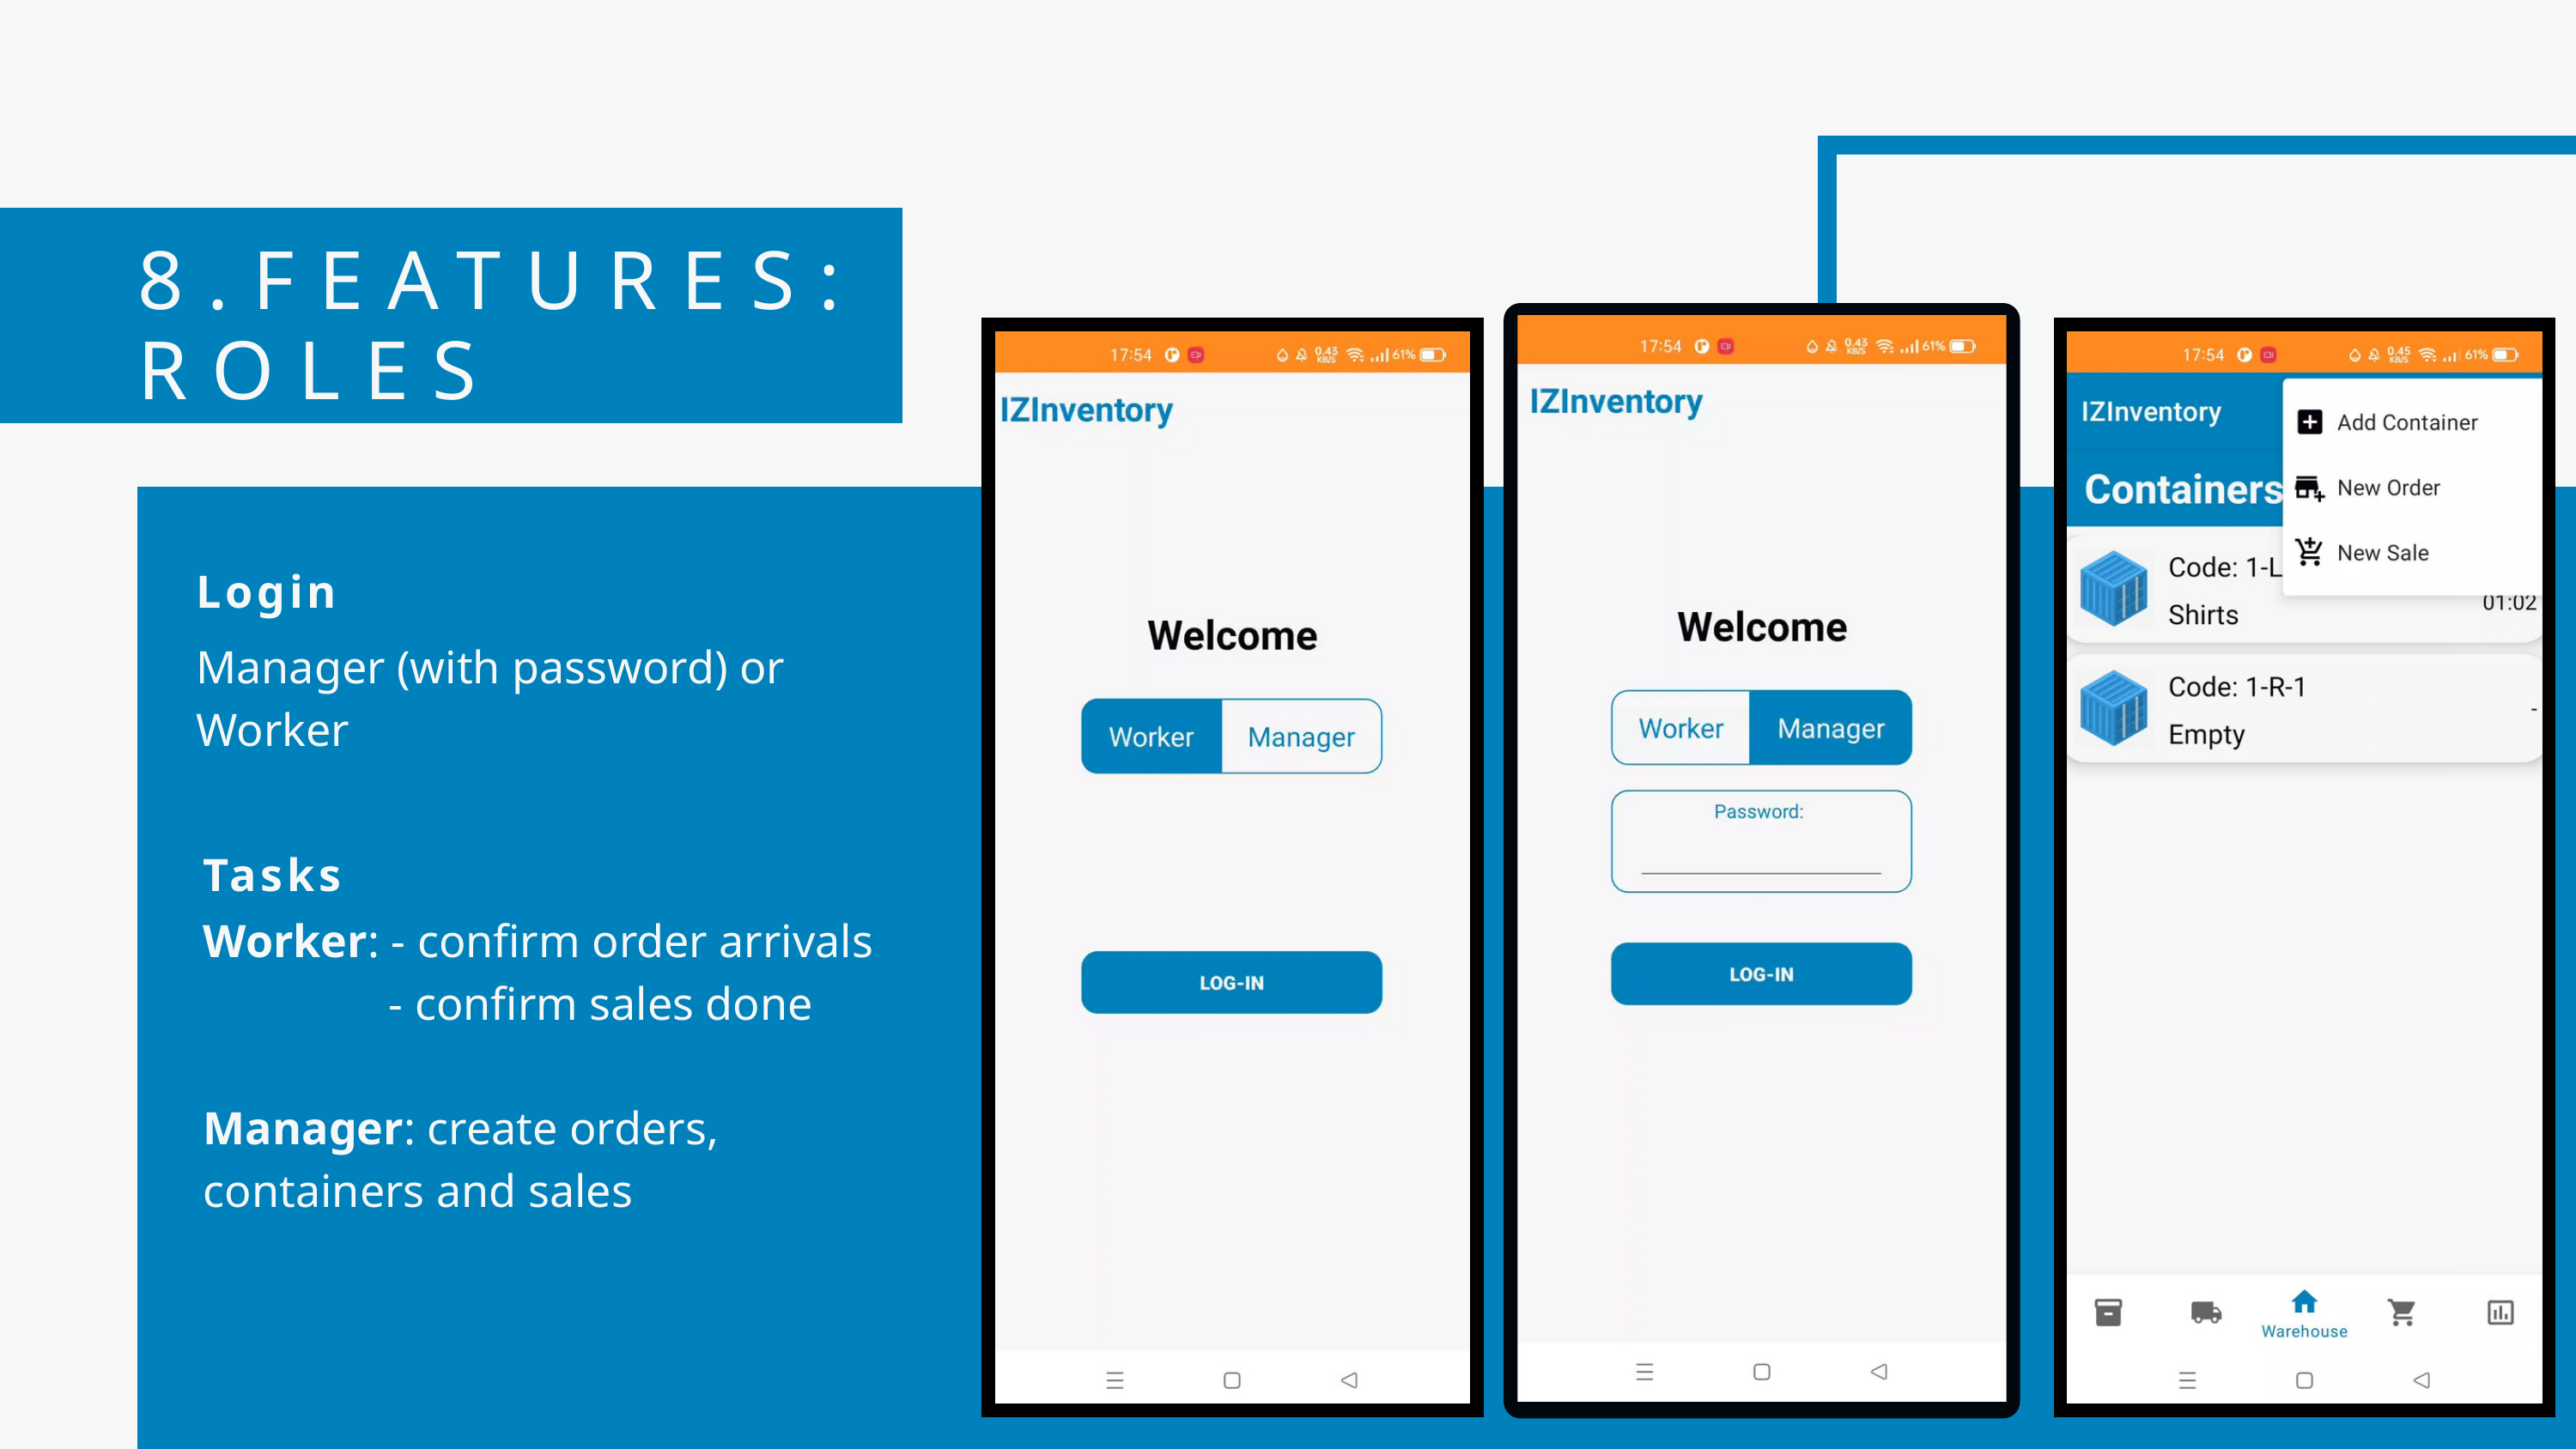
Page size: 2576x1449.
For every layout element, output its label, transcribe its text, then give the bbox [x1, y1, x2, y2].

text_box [0, 207, 903, 424]
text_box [137, 487, 2576, 1449]
text_box 8.FEATURES: ROLES [906, 235, 910, 416]
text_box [1503, 302, 2020, 1419]
text_box [987, 324, 1477, 483]
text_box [1826, 144, 2576, 483]
